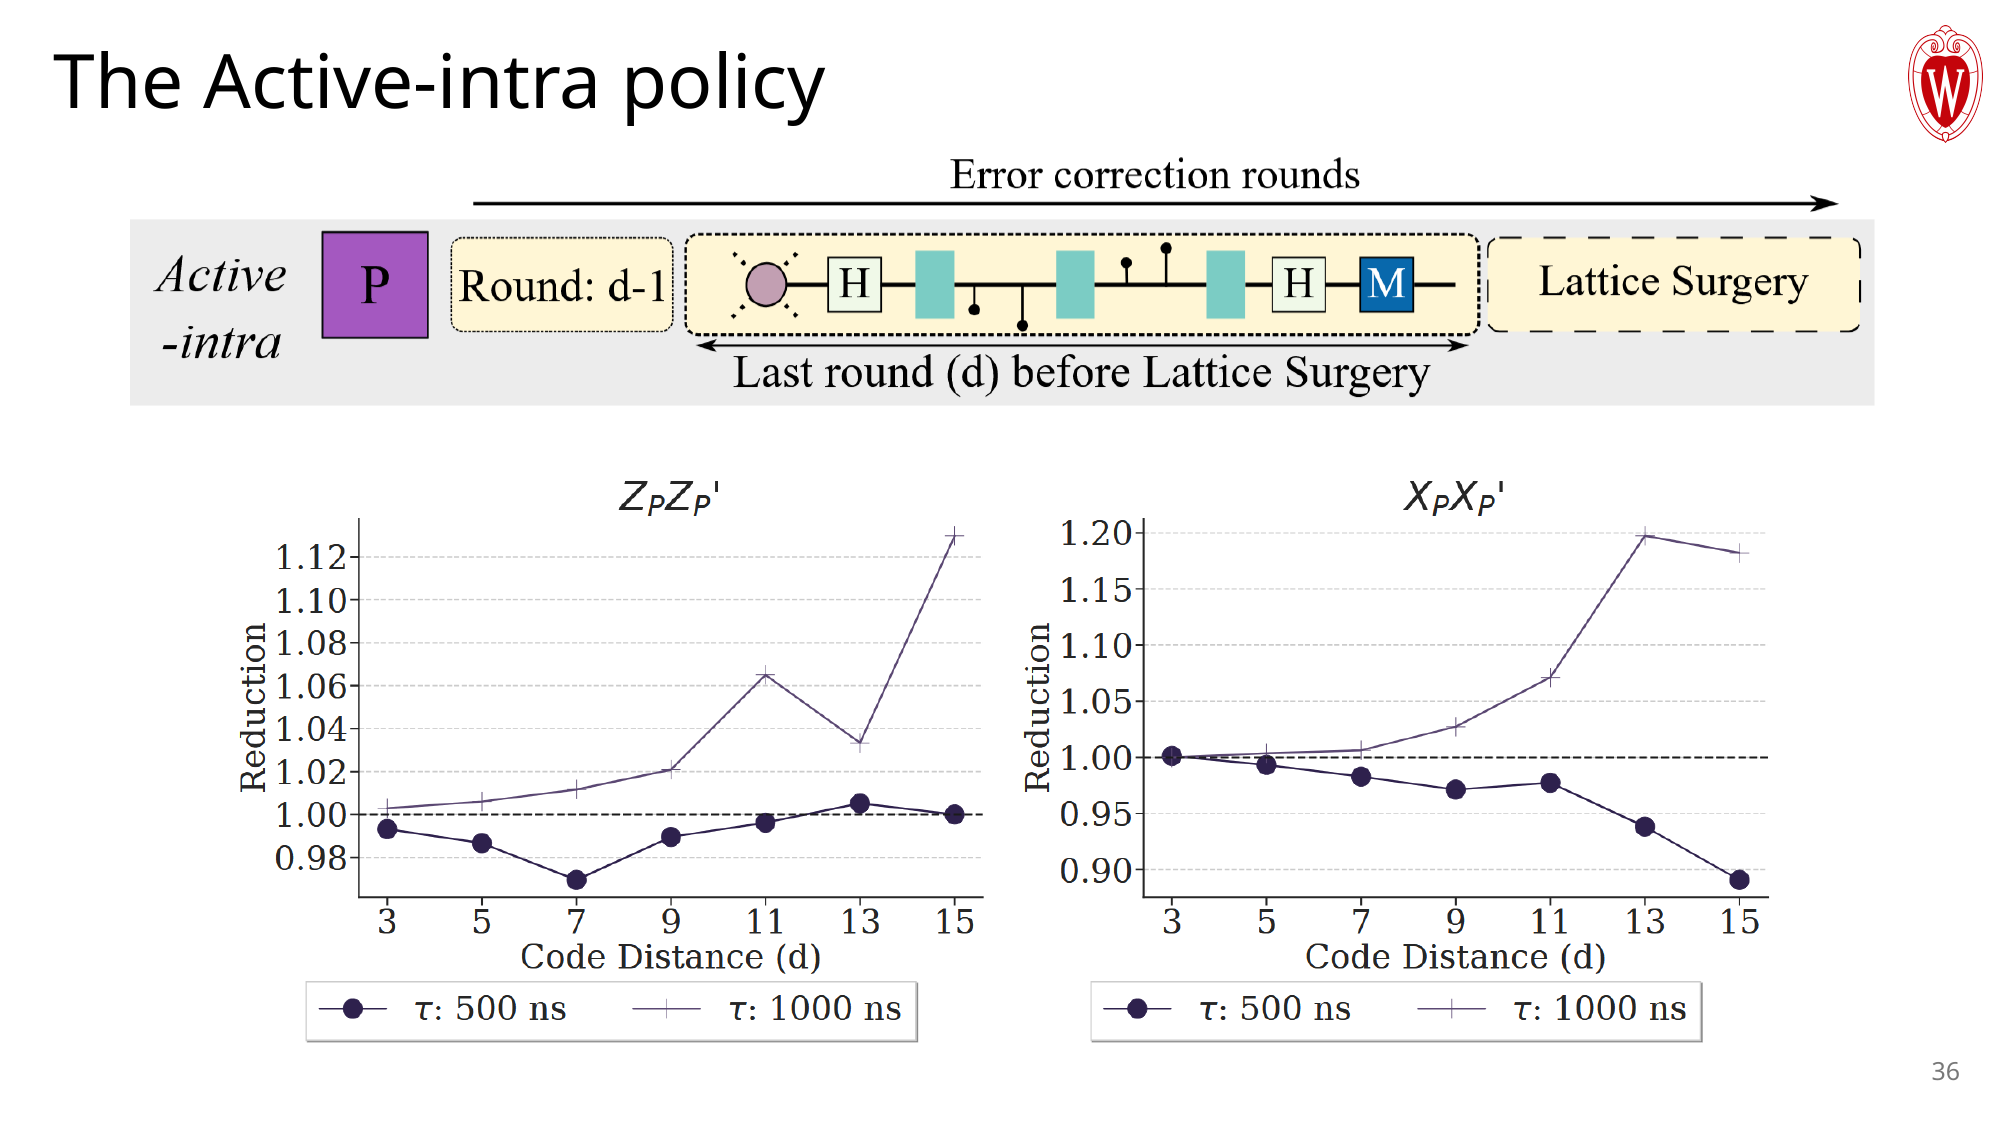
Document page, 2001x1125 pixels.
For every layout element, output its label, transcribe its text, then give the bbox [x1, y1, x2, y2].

picture [220, 439, 1779, 1044]
slide_number 36 [1904, 1042, 1976, 1103]
title The Active-intra policy [38, 36, 1764, 133]
picture [1908, 25, 1983, 143]
picture [105, 131, 1895, 418]
